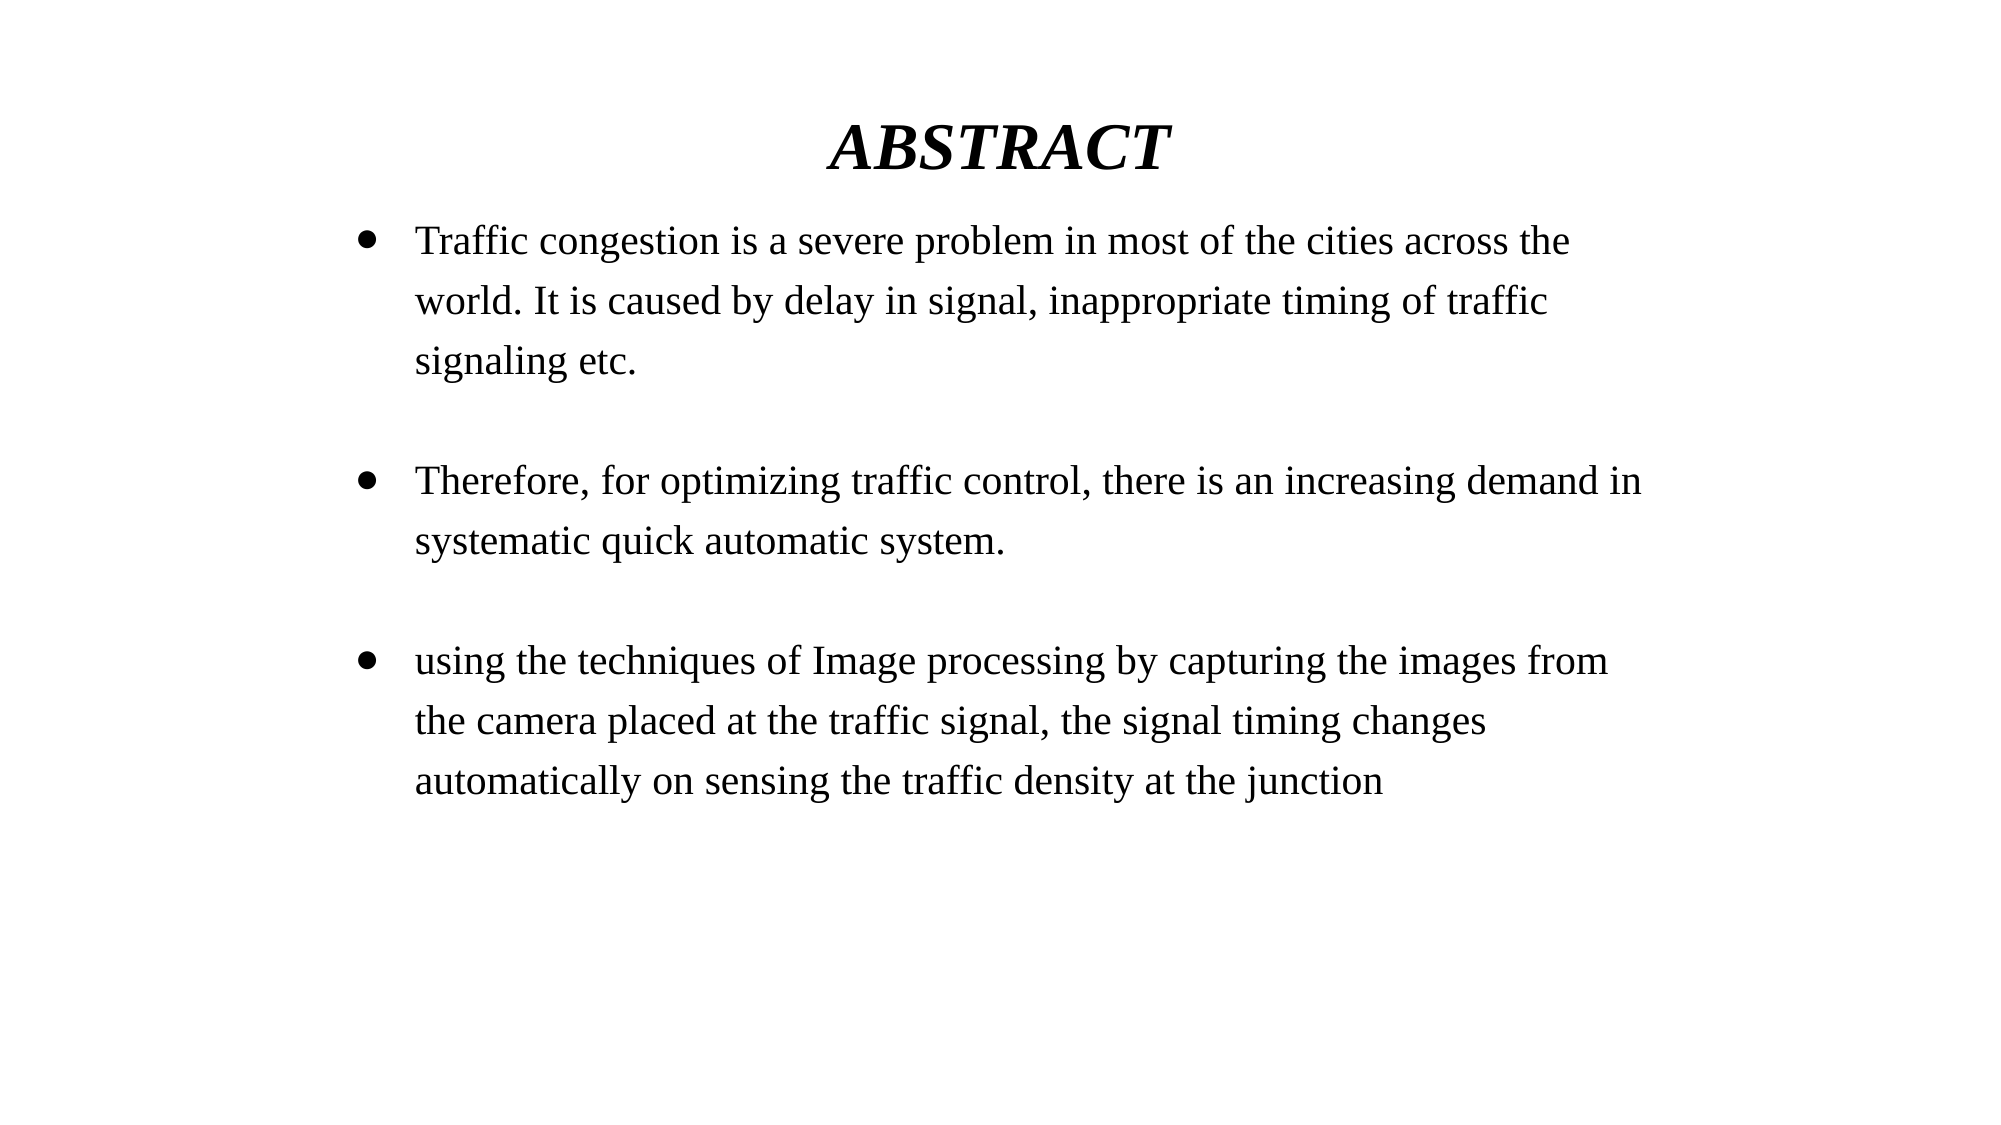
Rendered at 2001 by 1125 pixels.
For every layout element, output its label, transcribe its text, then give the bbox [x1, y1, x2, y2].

title Abstract [68, 97, 1932, 223]
list Traffic congestion is a severe problem in most of the cities across the world. It is caused by delay in signal, inappropriate timing of traffic signaling etc. Therefore, for optimizing traffic control, there is an increasing demand in systematic quick automatic system. using the techniques of Image processing by capturing the images from the camera placed at the traffic signal, the signal timing changes automatically on sensing the traffic density at the junction [324, 187, 1675, 986]
